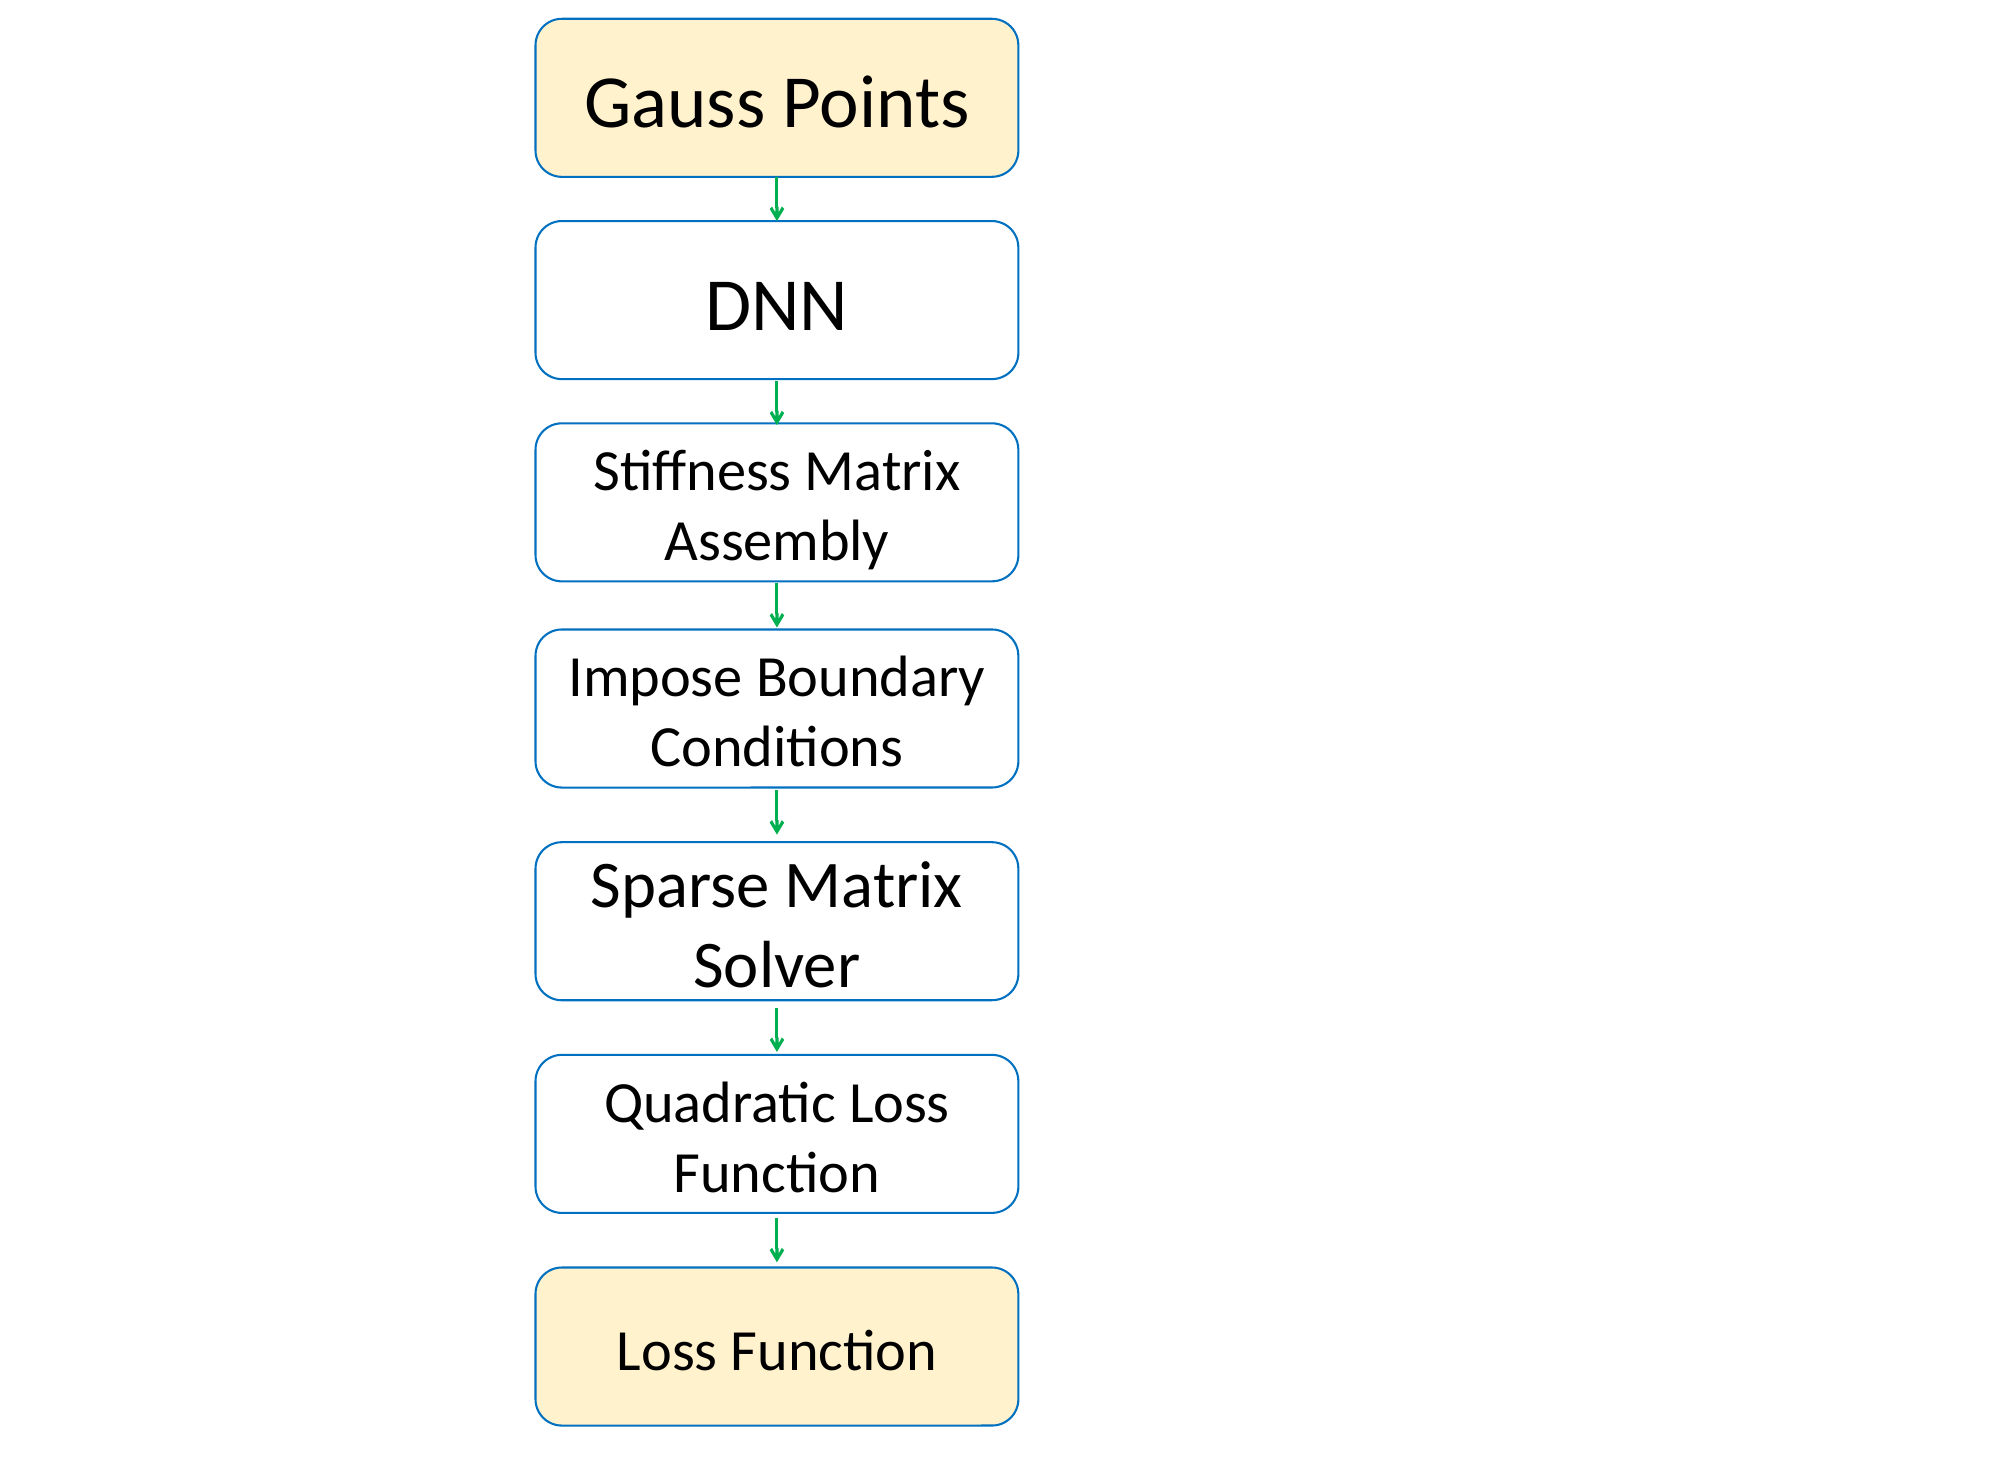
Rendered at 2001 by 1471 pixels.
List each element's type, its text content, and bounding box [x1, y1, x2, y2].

text_box Stiffness Matrix Assembly [534, 422, 1020, 583]
text_box Loss Function [534, 1266, 1020, 1427]
text_box Gauss Points [534, 17, 1020, 178]
text_box Sparse Matrix Solver [534, 841, 1020, 1002]
text_box DNN [534, 220, 1020, 381]
text_box Impose Boundary Conditions [534, 628, 1020, 789]
text_box Quadratic Loss Function [534, 1053, 1020, 1214]
